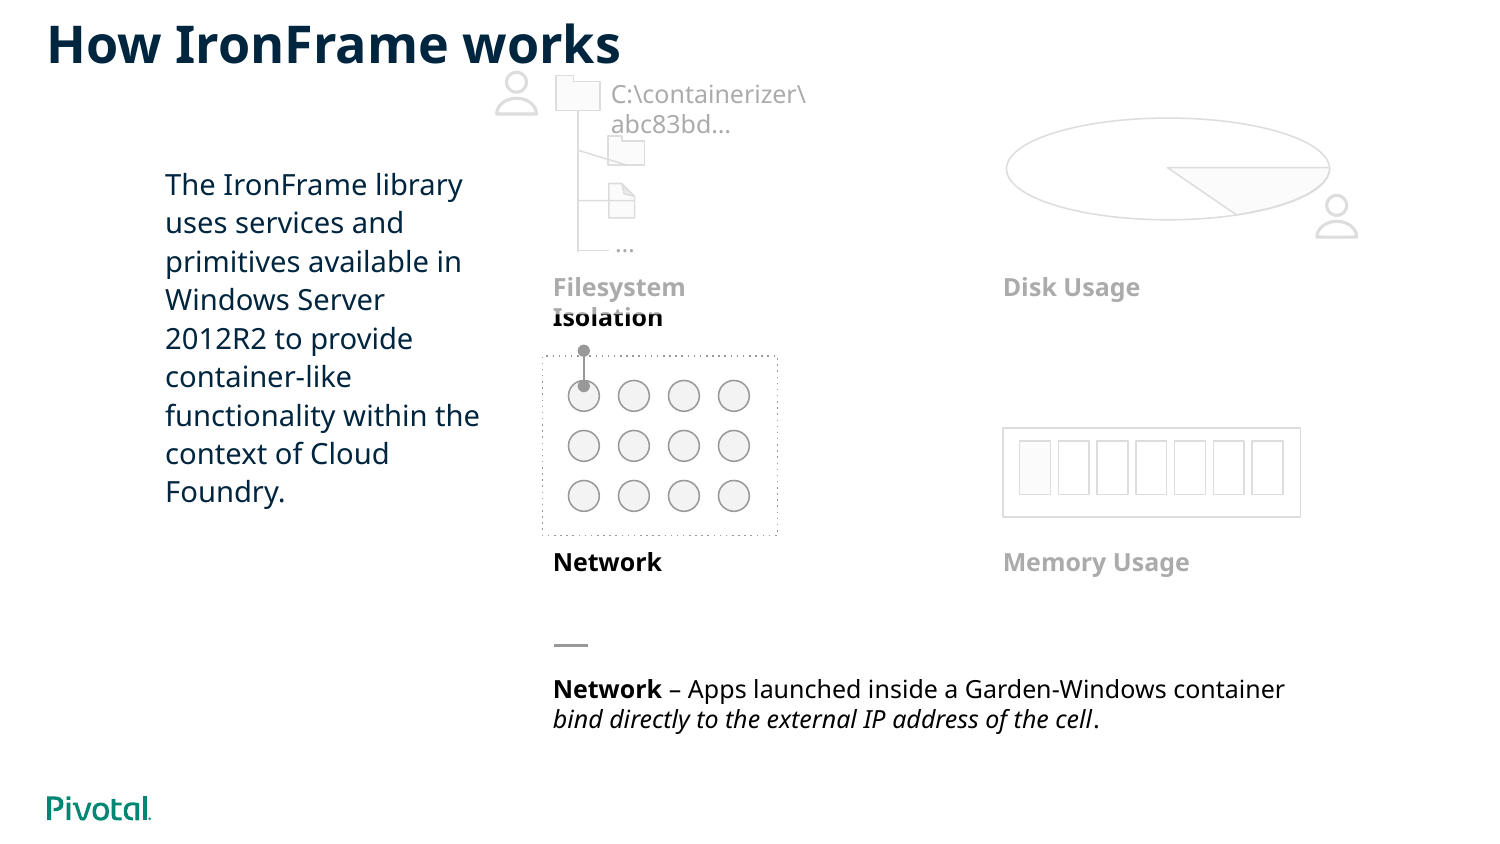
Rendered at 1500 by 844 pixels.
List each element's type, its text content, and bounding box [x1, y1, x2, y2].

text_box [983, 369, 1386, 646]
text_box [568, 381, 600, 412]
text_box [1316, 195, 1357, 254]
text_box [542, 355, 778, 536]
text_box [718, 480, 750, 512]
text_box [556, 63, 941, 269]
text_box [668, 430, 700, 462]
text_box [568, 430, 600, 462]
text_box Network – Apps launched inside a Garden-Windows container bind directly to the external IP address of the cell. [537, 658, 1302, 806]
text_box Network [537, 531, 798, 590]
text_box [718, 380, 750, 412]
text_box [496, 72, 537, 131]
text_box [618, 430, 650, 462]
text_box [568, 480, 600, 512]
text_box [668, 480, 700, 512]
text_box [983, 90, 1386, 340]
text_box [718, 430, 750, 462]
list The IronFrame library uses services and primitives available in Windows Server 2012R2 to provide container-like functionality within the context of Cloud Foundry. [150, 147, 497, 767]
text_box [668, 380, 700, 412]
text_box [482, 90, 944, 315]
title How IronFrame works [31, 24, 1453, 90]
text_box [618, 380, 650, 412]
text_box [618, 480, 650, 512]
